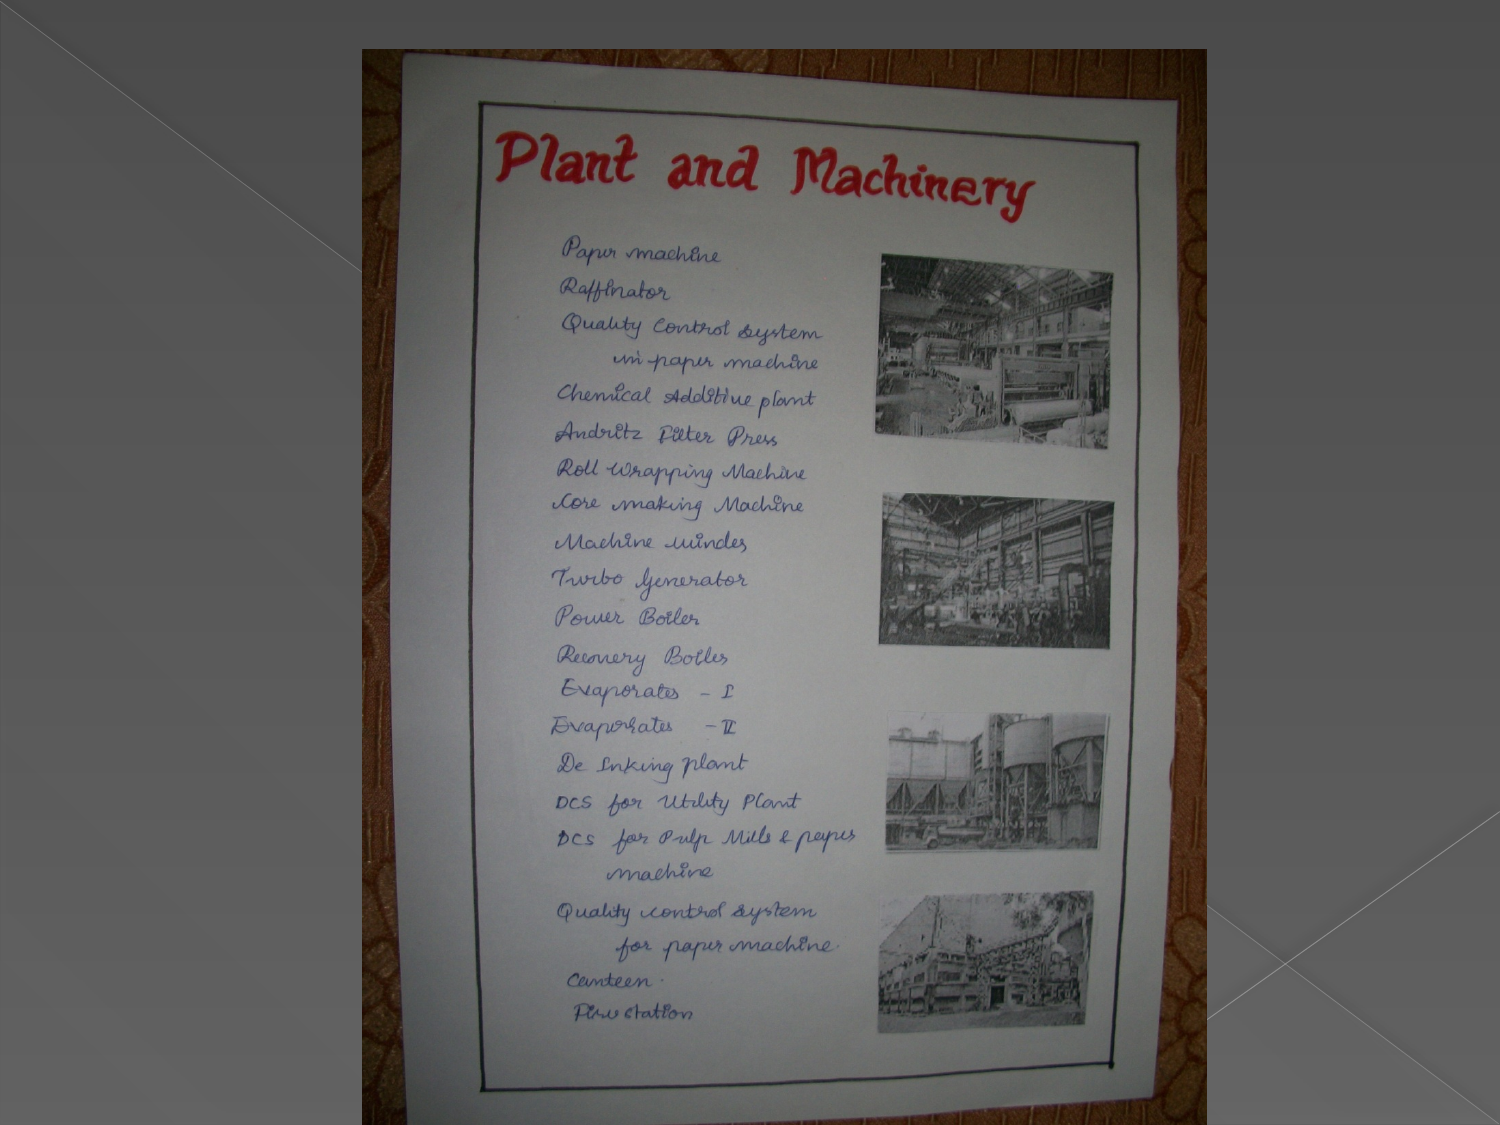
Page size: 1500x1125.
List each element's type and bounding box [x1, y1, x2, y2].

picture [362, 49, 1207, 1125]
